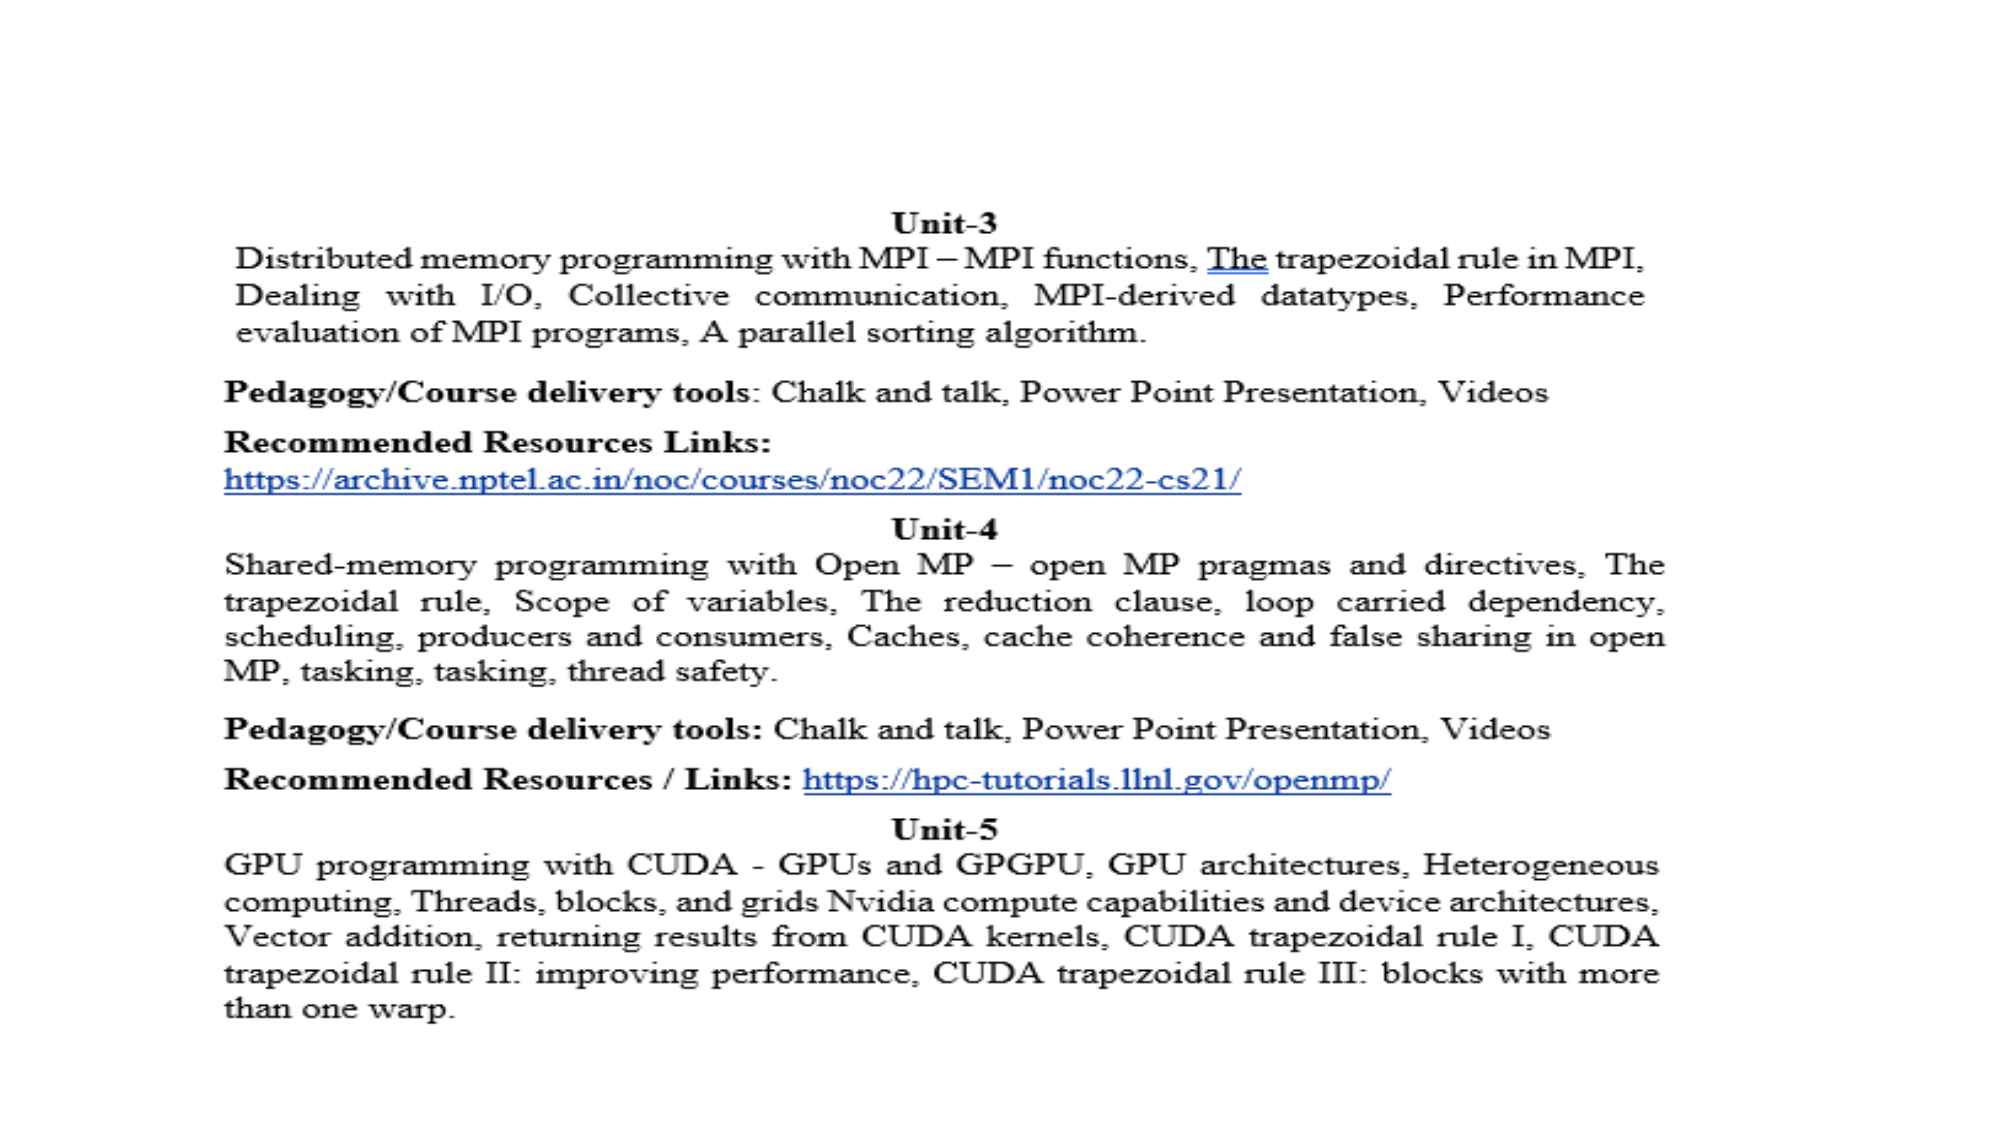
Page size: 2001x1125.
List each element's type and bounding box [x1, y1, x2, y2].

picture [156, 203, 1761, 1092]
